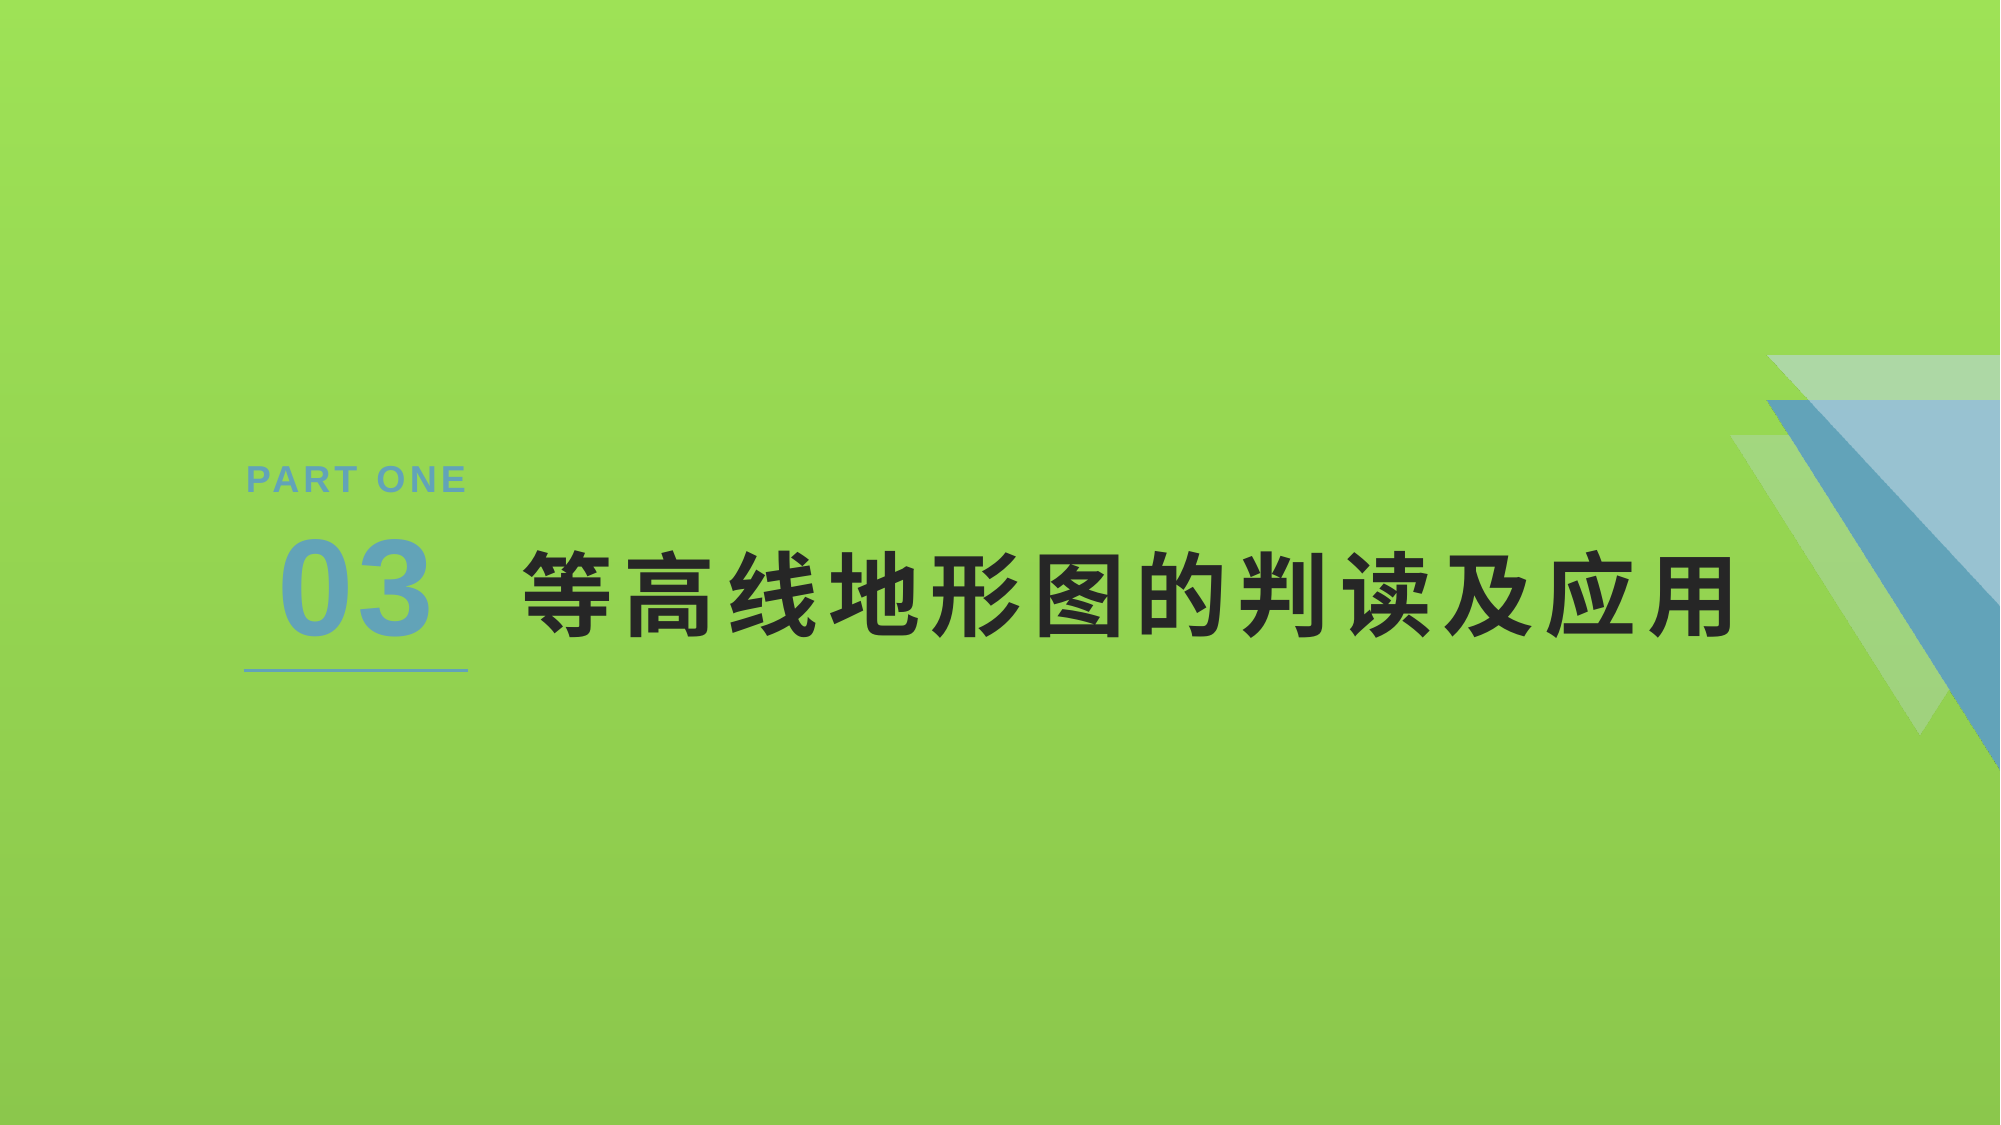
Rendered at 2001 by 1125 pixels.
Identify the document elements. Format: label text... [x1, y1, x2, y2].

picture [1407, 229, 2000, 896]
title 等高线地形图的判读及应用 [521, 524, 1813, 662]
text_box 03 [219, 501, 493, 671]
text_box PART ONE [219, 444, 493, 501]
